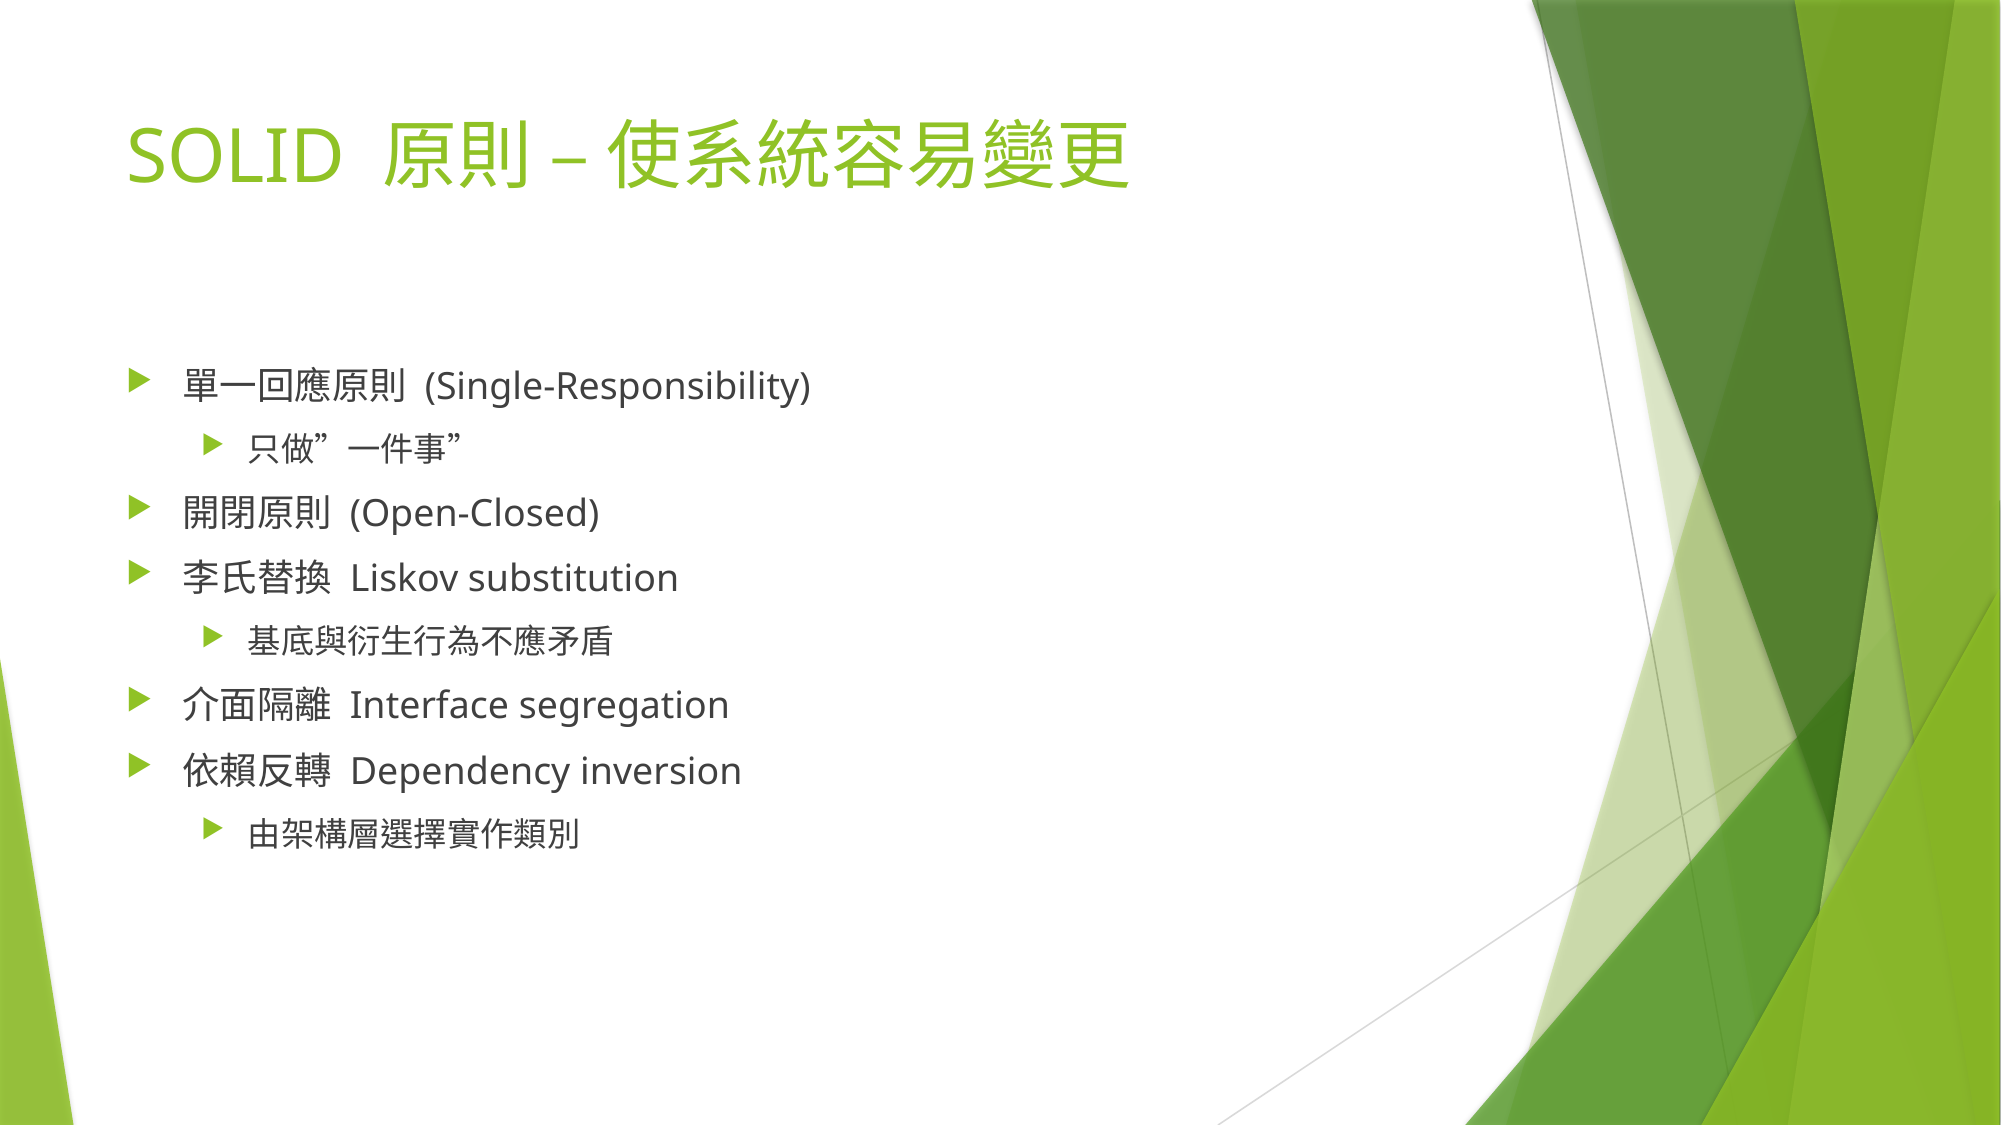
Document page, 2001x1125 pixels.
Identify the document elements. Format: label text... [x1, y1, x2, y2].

title SOLID 原則 – 使系統容易變更 [111, 99, 1522, 317]
list 單一回應原則 (Single-Responsibility) 只做”一件事” 開閉原則 (Open-Closed) 李氏替換 Liskov substitution 基底與衍生行為不應矛盾 介面隔離 Interface segregation 依賴反轉 Dependency inversion 由架構層選擇實作類別 [111, 354, 1522, 992]
